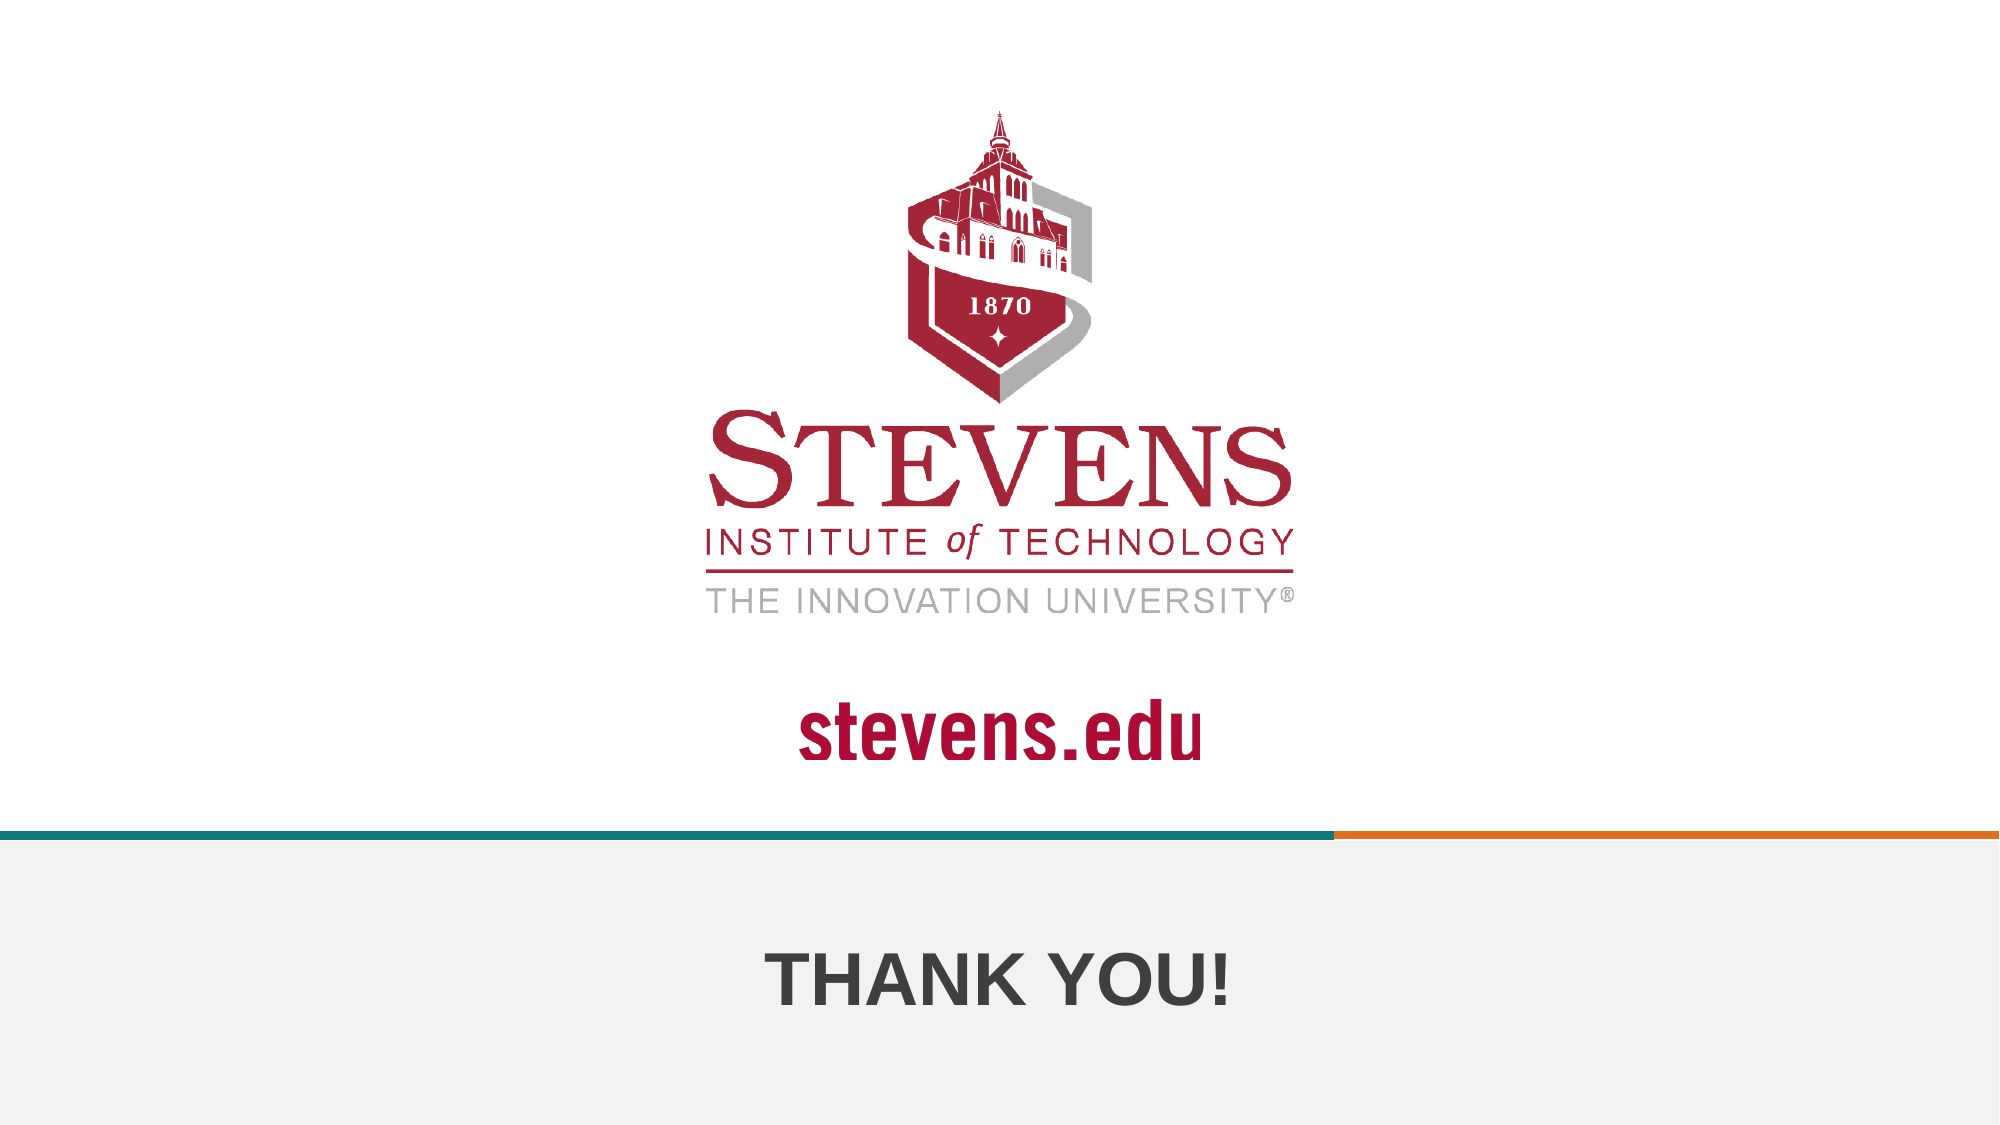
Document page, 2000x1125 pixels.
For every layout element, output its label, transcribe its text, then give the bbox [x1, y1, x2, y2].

picture [706, 111, 1294, 613]
subtitle THANK YOU! [299, 859, 1700, 1073]
picture [799, 699, 1200, 760]
